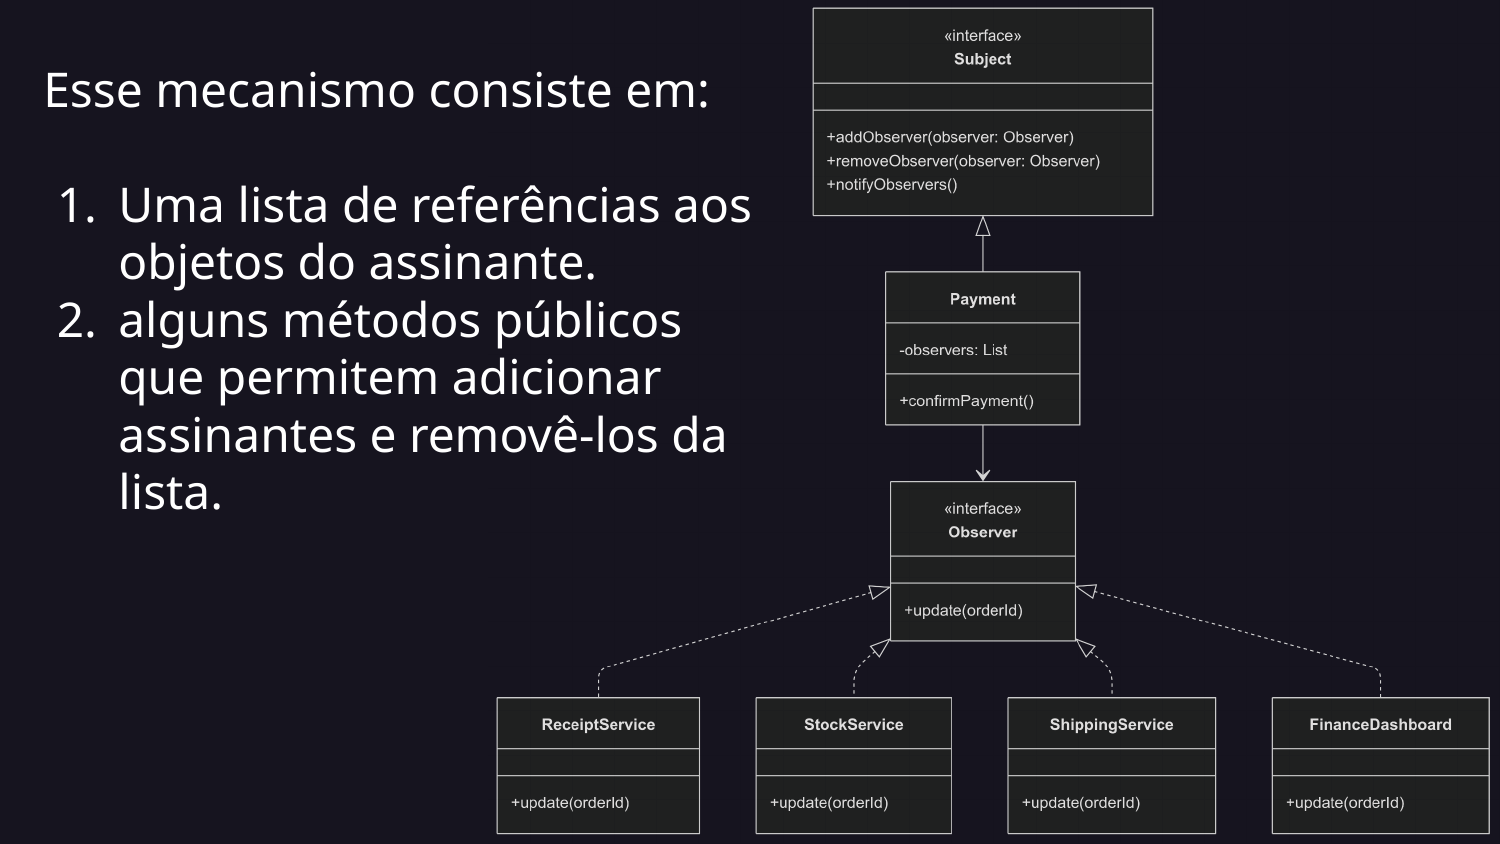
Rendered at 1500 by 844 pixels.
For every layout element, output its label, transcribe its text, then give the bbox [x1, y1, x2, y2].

picture [488, 0, 1500, 844]
text_box Esse mecanismo consiste em: Uma lista de referências aos objetos do assinante. alguns métodos públicos que permitem adicionar assinantes e removê-los da lista. [28, 44, 483, 636]
